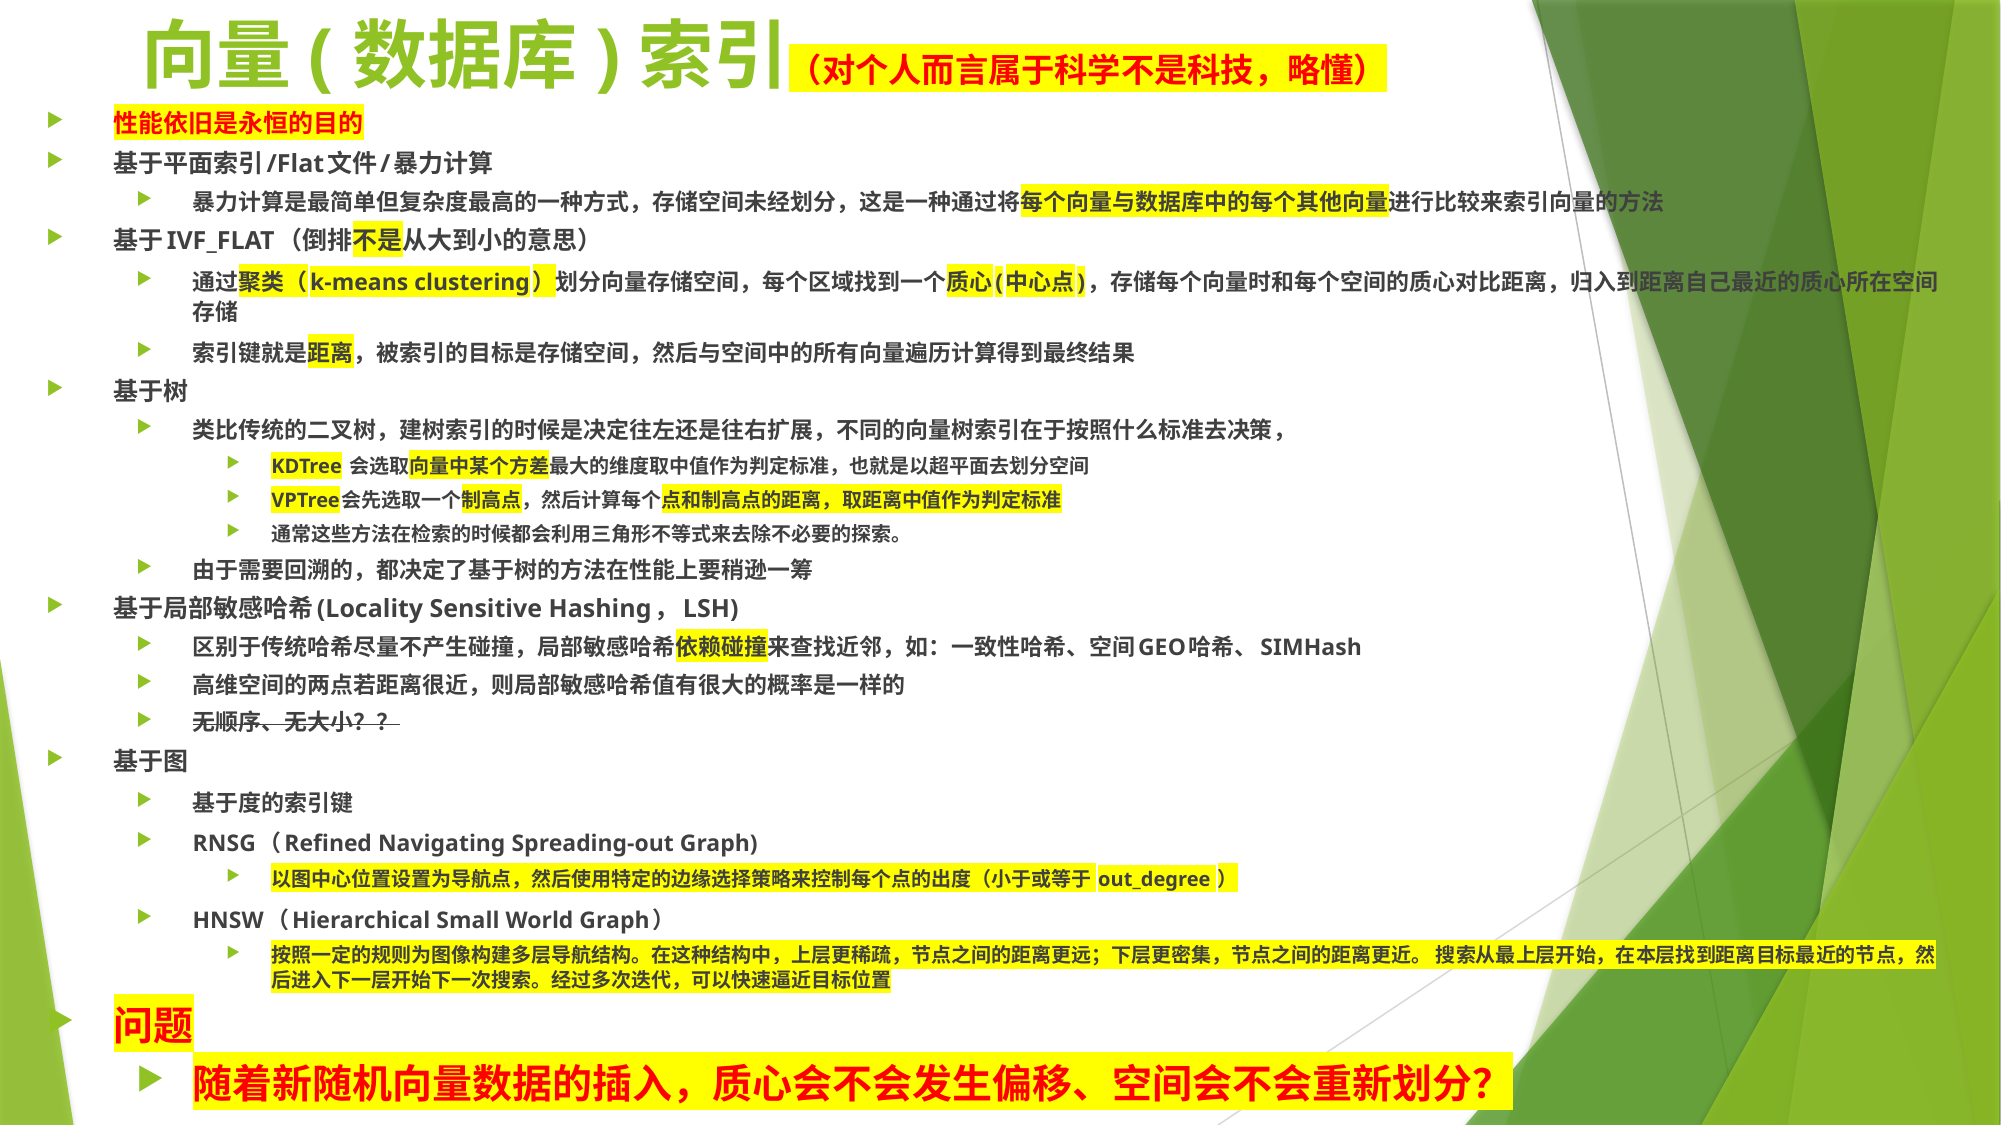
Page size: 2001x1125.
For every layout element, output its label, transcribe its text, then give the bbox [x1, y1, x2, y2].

title 向量(数据库)索引（对个人而言属于科学不是科技，略懂） [126, 0, 1852, 99]
list 性能依旧是永恒的目的 基于平面索引/Flat文件/暴力计算 暴力计算是最简单但复杂度最高的一种方式，存储空间未经划分，这是一种通过将每个向量与数据库中的每个其他向量进行比较来索引向量的方法 基于IVF_FLAT（倒排不是从大到小的意思） 通过聚类（k-means clustering）划分向量存储空间，每个区域找到一个质心(中心点)，存储每个向量时和每个空间的质心对比距离，归入到距离自己最近的质心所在空间存储 索引键就是距离，被索引的目标是存储空间，然后与空间中的所有向量遍历计算得到最终结果 基于树 类比传统的二叉树，建树索引的时候是决定往左还是往右扩展，不同的向量树索引在于按照什么标准去决策， KDTree 会选取向量中某个方差最大的维度取中值作为判定标准，也就是以超平面去划分空间 VPTree会先选取一个制高点，然后计算每个点和制高点的距离，取距离中值作为判定标准 通常这些方法在检索的时候都会利用三角形不等式来去除不必要的探索。 由于需要回溯的，都决定了基于树的方法在性能上要稍逊一筹 基于局部敏感哈希(Locality Sensitive Hashing，LSH) 区别于传统哈希尽量不产生碰撞，局部敏感哈希依赖碰撞来查找近邻，如：一致性哈希、空间GEO哈希、SIMHash 高维空间的两点若距离很近，则局部敏感哈希值有很大的概率是一样的 无顺序、无大小？？ 基于图 基于度的索引键 RNSG（Refined Navigating Spreading-out Graph) 以图中心位置设置为导航点，然后使用特定的边缘选择策略来控制每个点的出度（小于或等于 out_degree ） HNSW（Hierarchical Small World Graph） 按照一定的规则为图像构建多层导航结构。在这种结构中，上层更稀疏，节点之间的距离更远；下层更密集，节点之间的距离更近。 搜索从最上层开始，在本层找到距离目标最近的节点，然后进入下一层开始下一次搜索。经过多次迭代，可以快速逼近目标位置 问题 随着新随机向量数据的插入，质心会不会发生偏移、空间会不会重新划分？ [31, 99, 1958, 1125]
